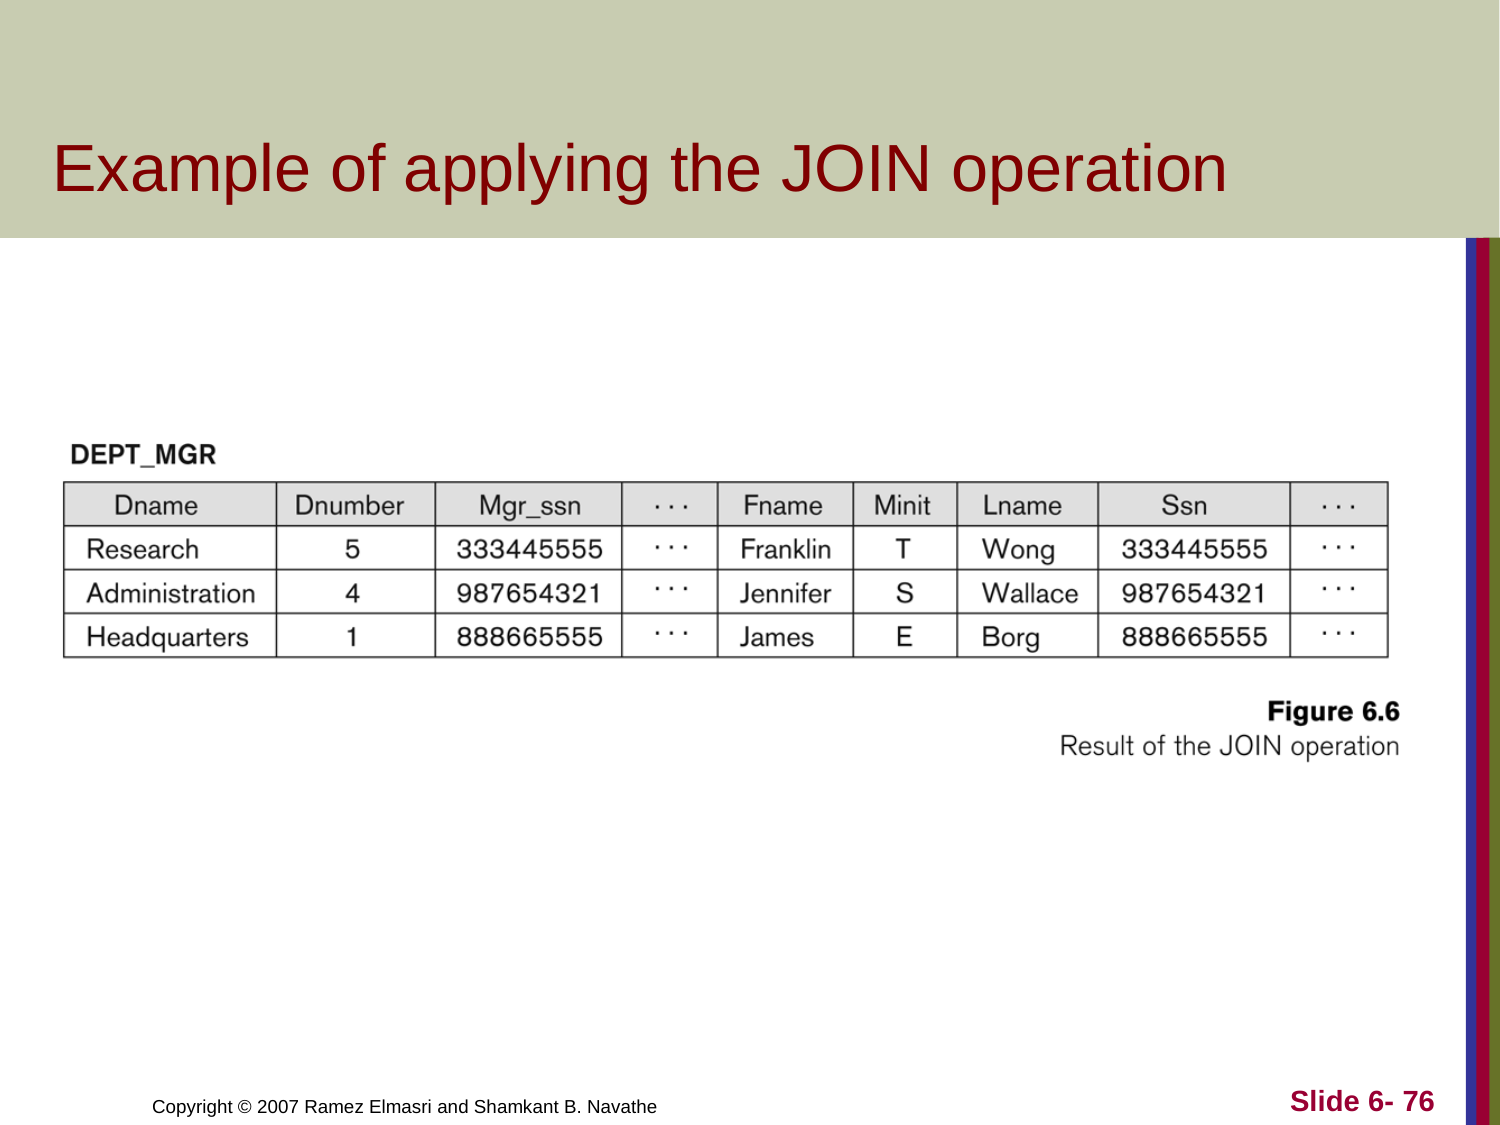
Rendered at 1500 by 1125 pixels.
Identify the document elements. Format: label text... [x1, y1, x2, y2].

slide_number Slide 6- 76 [1137, 1049, 1451, 1125]
title Example of applying the JOIN operation [37, 49, 1317, 213]
picture [62, 443, 1401, 763]
